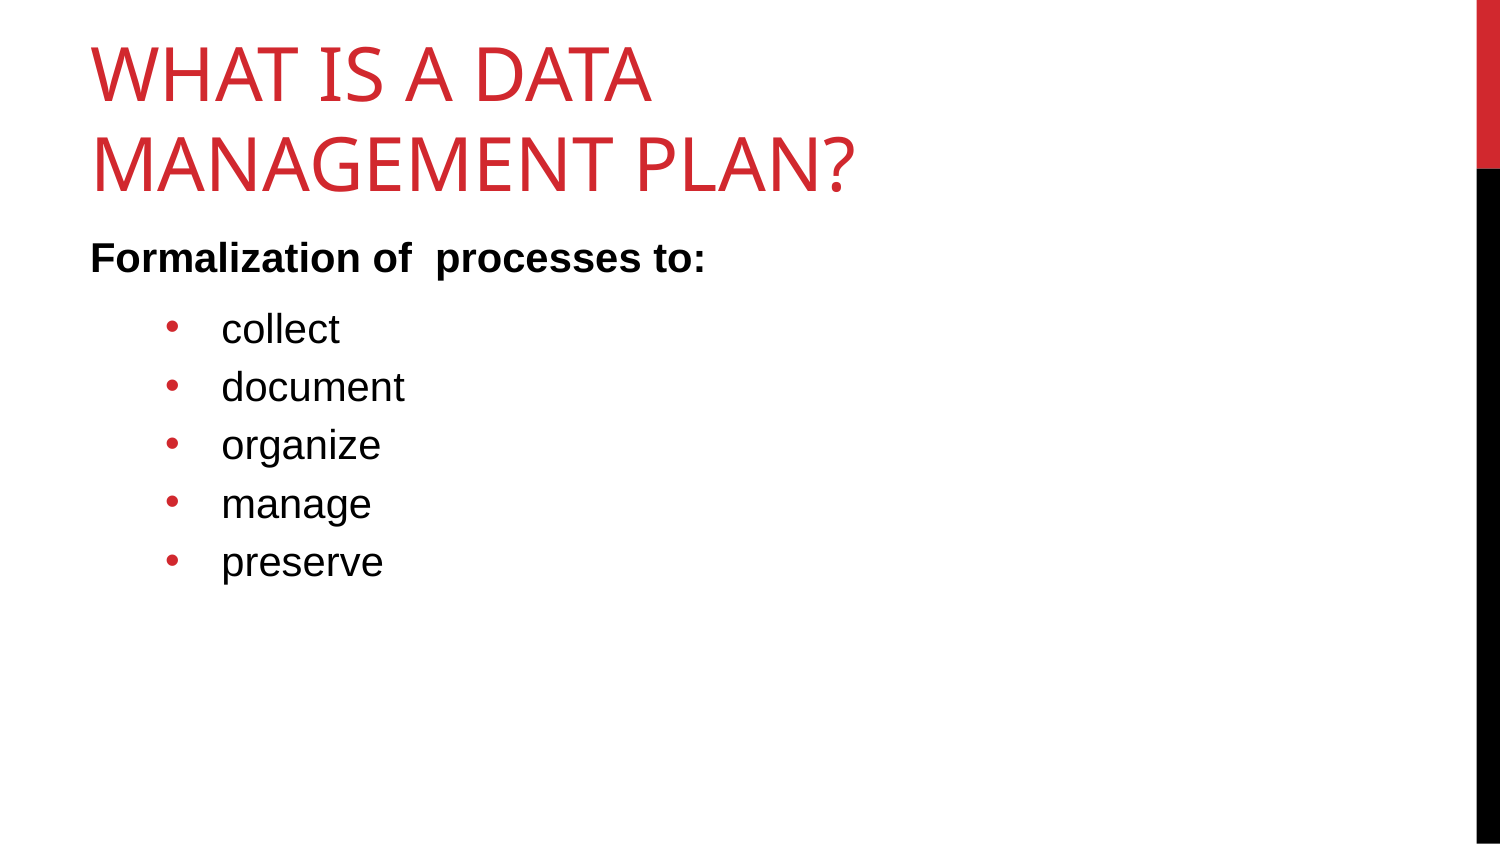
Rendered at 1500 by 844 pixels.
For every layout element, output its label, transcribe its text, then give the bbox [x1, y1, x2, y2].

list Formalization of processes to: collect document organize manage preserve [75, 215, 1325, 754]
title What is a Data Management Plan? [75, 52, 1025, 215]
